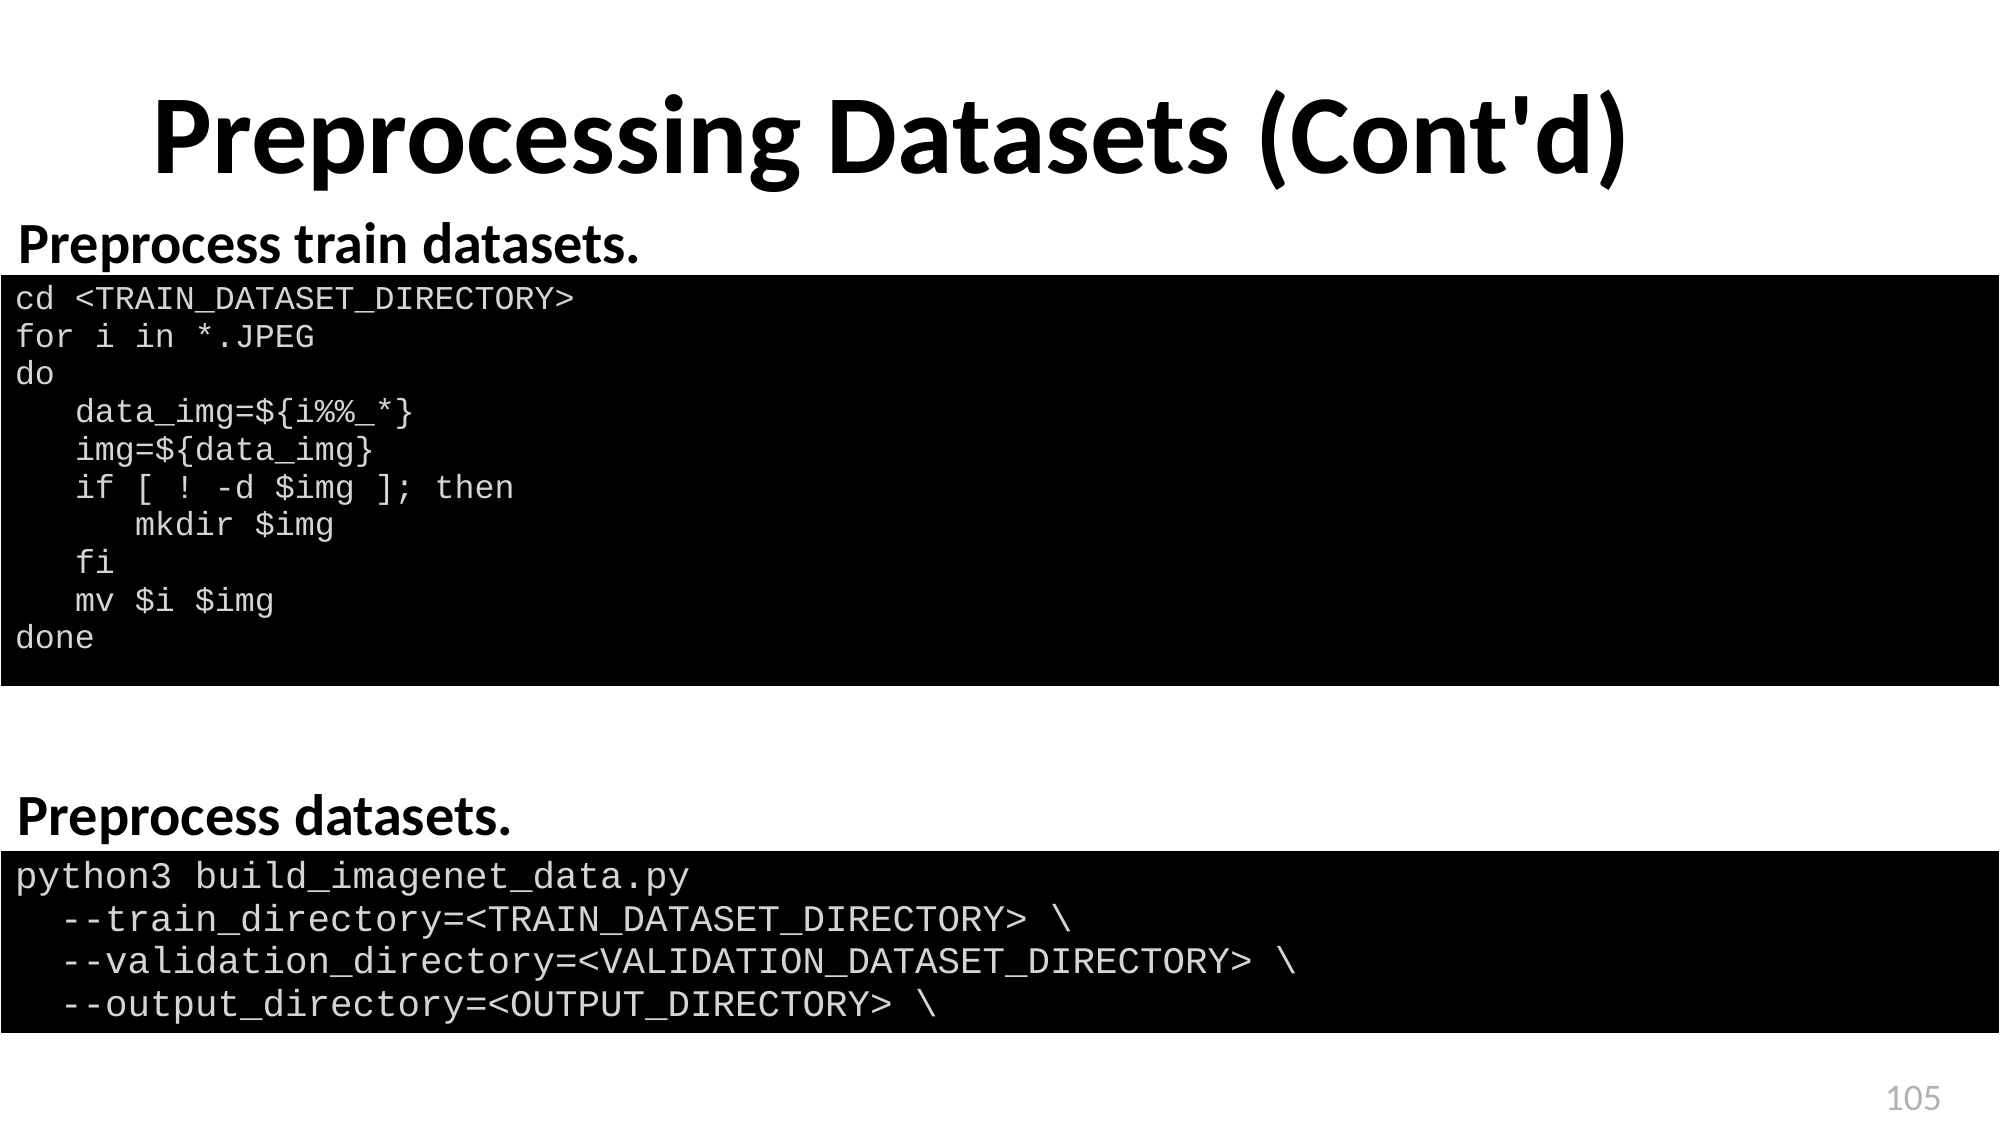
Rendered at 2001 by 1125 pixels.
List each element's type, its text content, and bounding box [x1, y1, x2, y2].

table_header python3 build_imagenet_data.py --train_directory=<TRAIN_DATASET_DIRECTORY> \ --validation_directory=<VALIDATION_DATASET_DIRECTORY> \ --output_directory=<OUTPUT_DIRECTORY> \ [1, 851, 1999, 1033]
slide_number 105 [1506, 1065, 1957, 1125]
text_box Preprocess train datasets. [3, 197, 657, 283]
text_box Preprocess datasets. [3, 769, 529, 855]
title Preprocessing Datasets (Cont'd) [137, 28, 1863, 246]
table_header cd <TRAIN_DATASET_DIRECTORY> for i in *.JPEG do data_img=${i%%_*} img=${data_img} if [ ! -d $img ]; then mkdir $img fi mv $i $img done [1, 275, 1999, 686]
